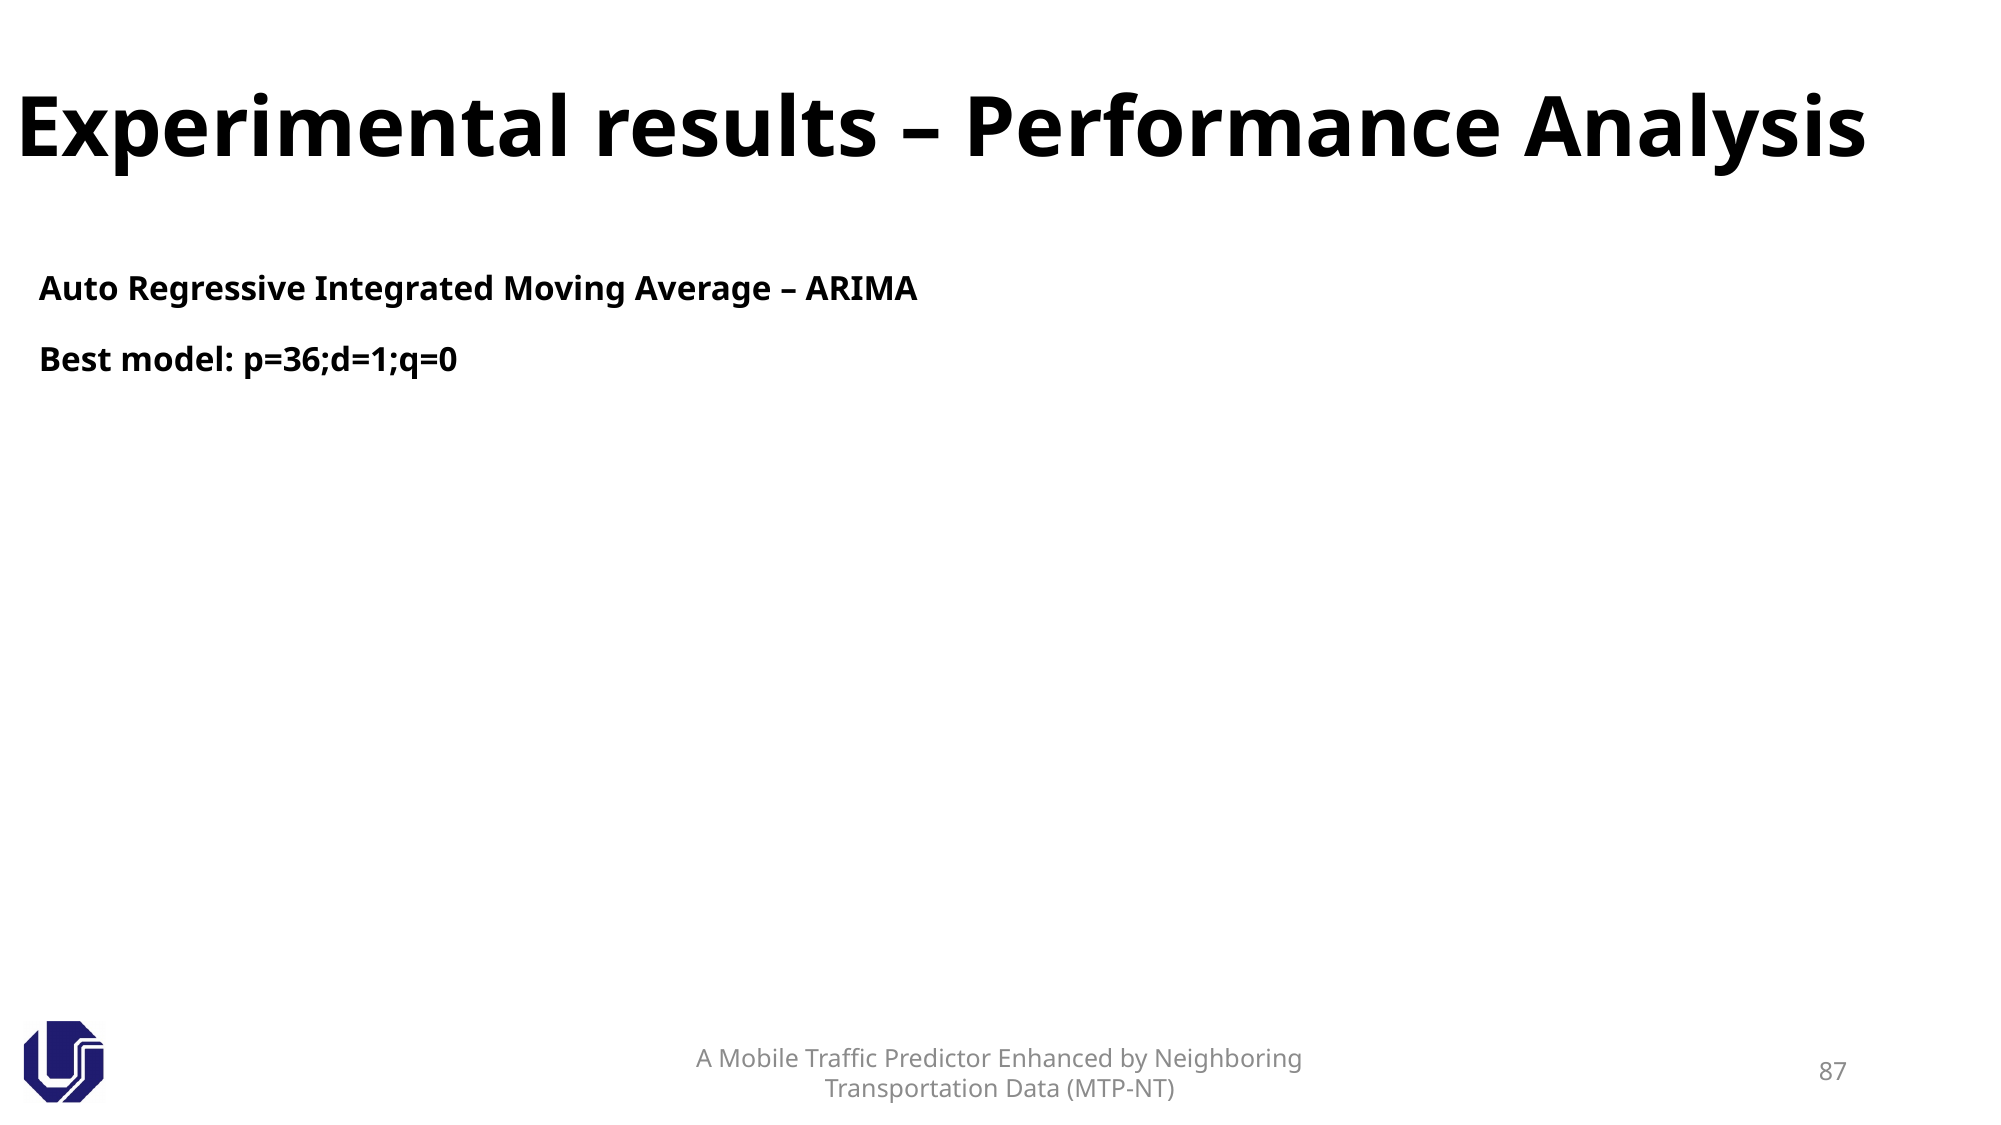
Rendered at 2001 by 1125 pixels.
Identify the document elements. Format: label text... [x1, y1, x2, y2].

text_box Auto Regressive Integrated Moving Average – ARIMA Best model: p=36;d=1;q=0 [24, 264, 1137, 432]
picture [23, 1021, 106, 1103]
slide_number 87 [1412, 1042, 1863, 1103]
footer A Mobile Traffic Predictor Enhanced by Neighboring Transportation Data (MTP-NT) [662, 1042, 1338, 1103]
text_box Experimental results – Performance Analysis [0, 17, 1978, 230]
